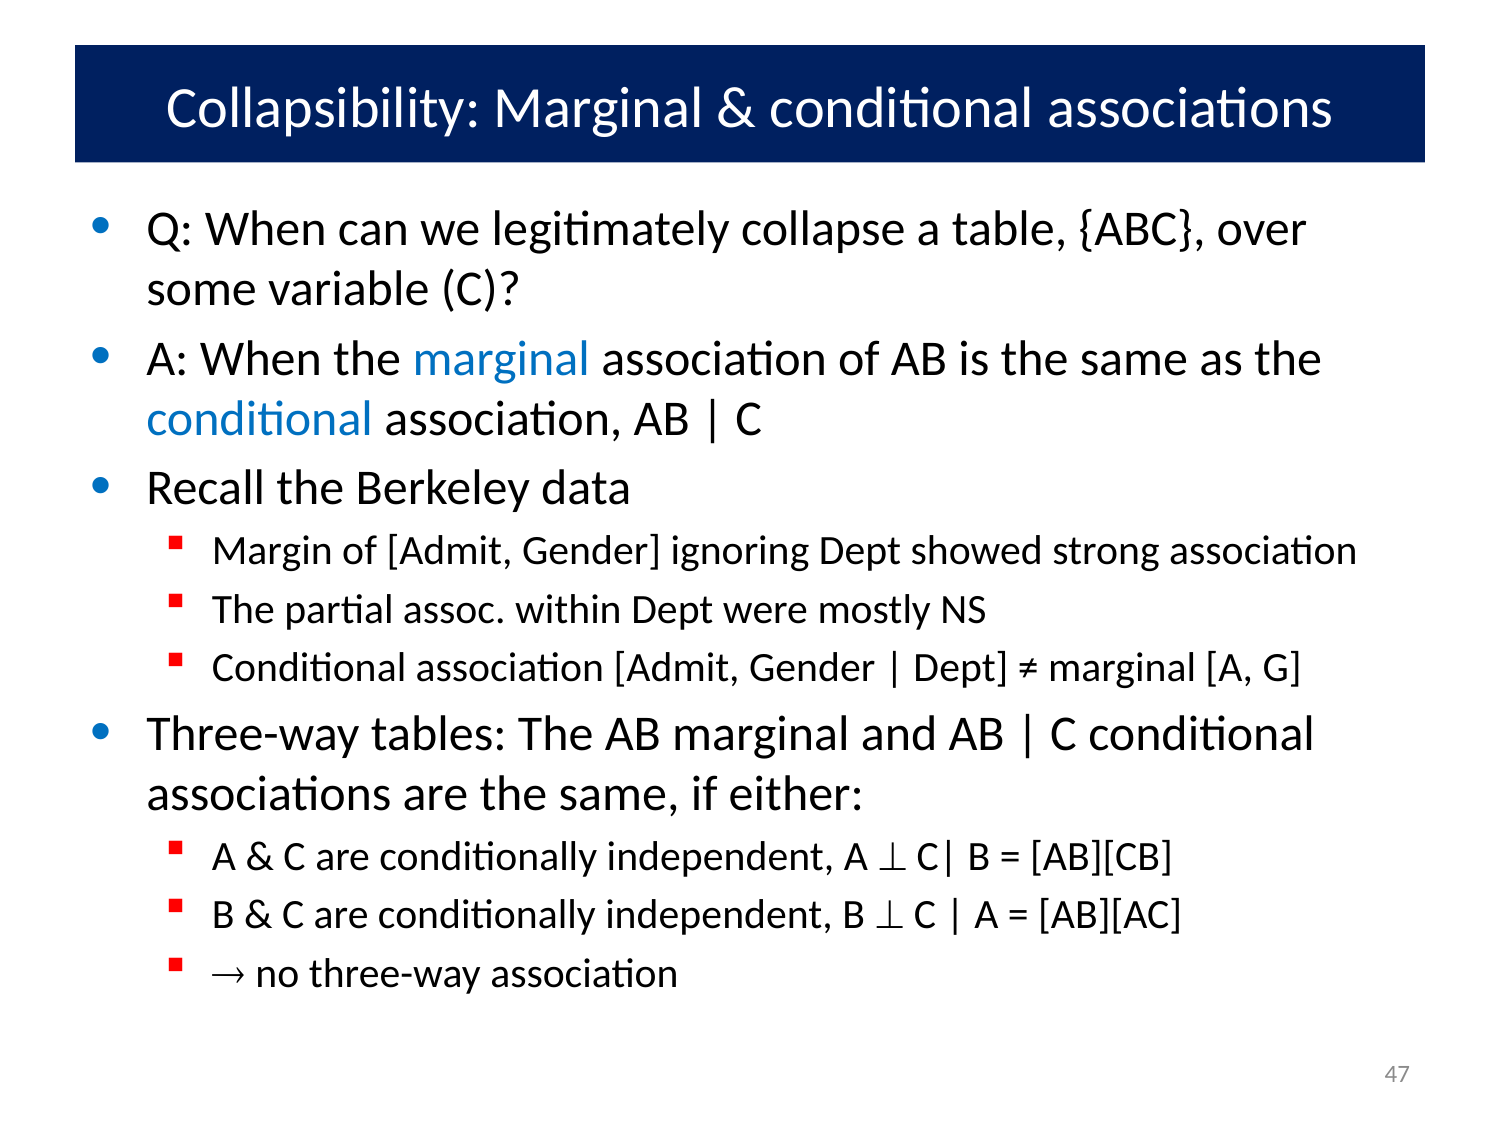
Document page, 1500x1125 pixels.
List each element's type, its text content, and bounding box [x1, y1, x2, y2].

slide_number 47 [1074, 1042, 1425, 1103]
list Q: When can we legitimately collapse a table, {ABC}, over some variable (C)? A: When the marginal association of AB is the same as the conditional association, AB | C Recall the Berkeley data Margin of [Admit, Gender] ignoring Dept showed strong association The partial assoc. within Dept were mostly NS Conditional association [Admit, Gender | Dept] ≠ marginal [A, G] Three-way tables: The AB marginal and AB | C conditional associations are the same, if either: A & C are conditionally independent, A  C| B = [AB][CB] B & C are conditionally independent, B  C | A = [AB][AC]  no three-way association [75, 187, 1425, 1025]
title Collapsibility: Marginal & conditional associations [75, 45, 1425, 163]
